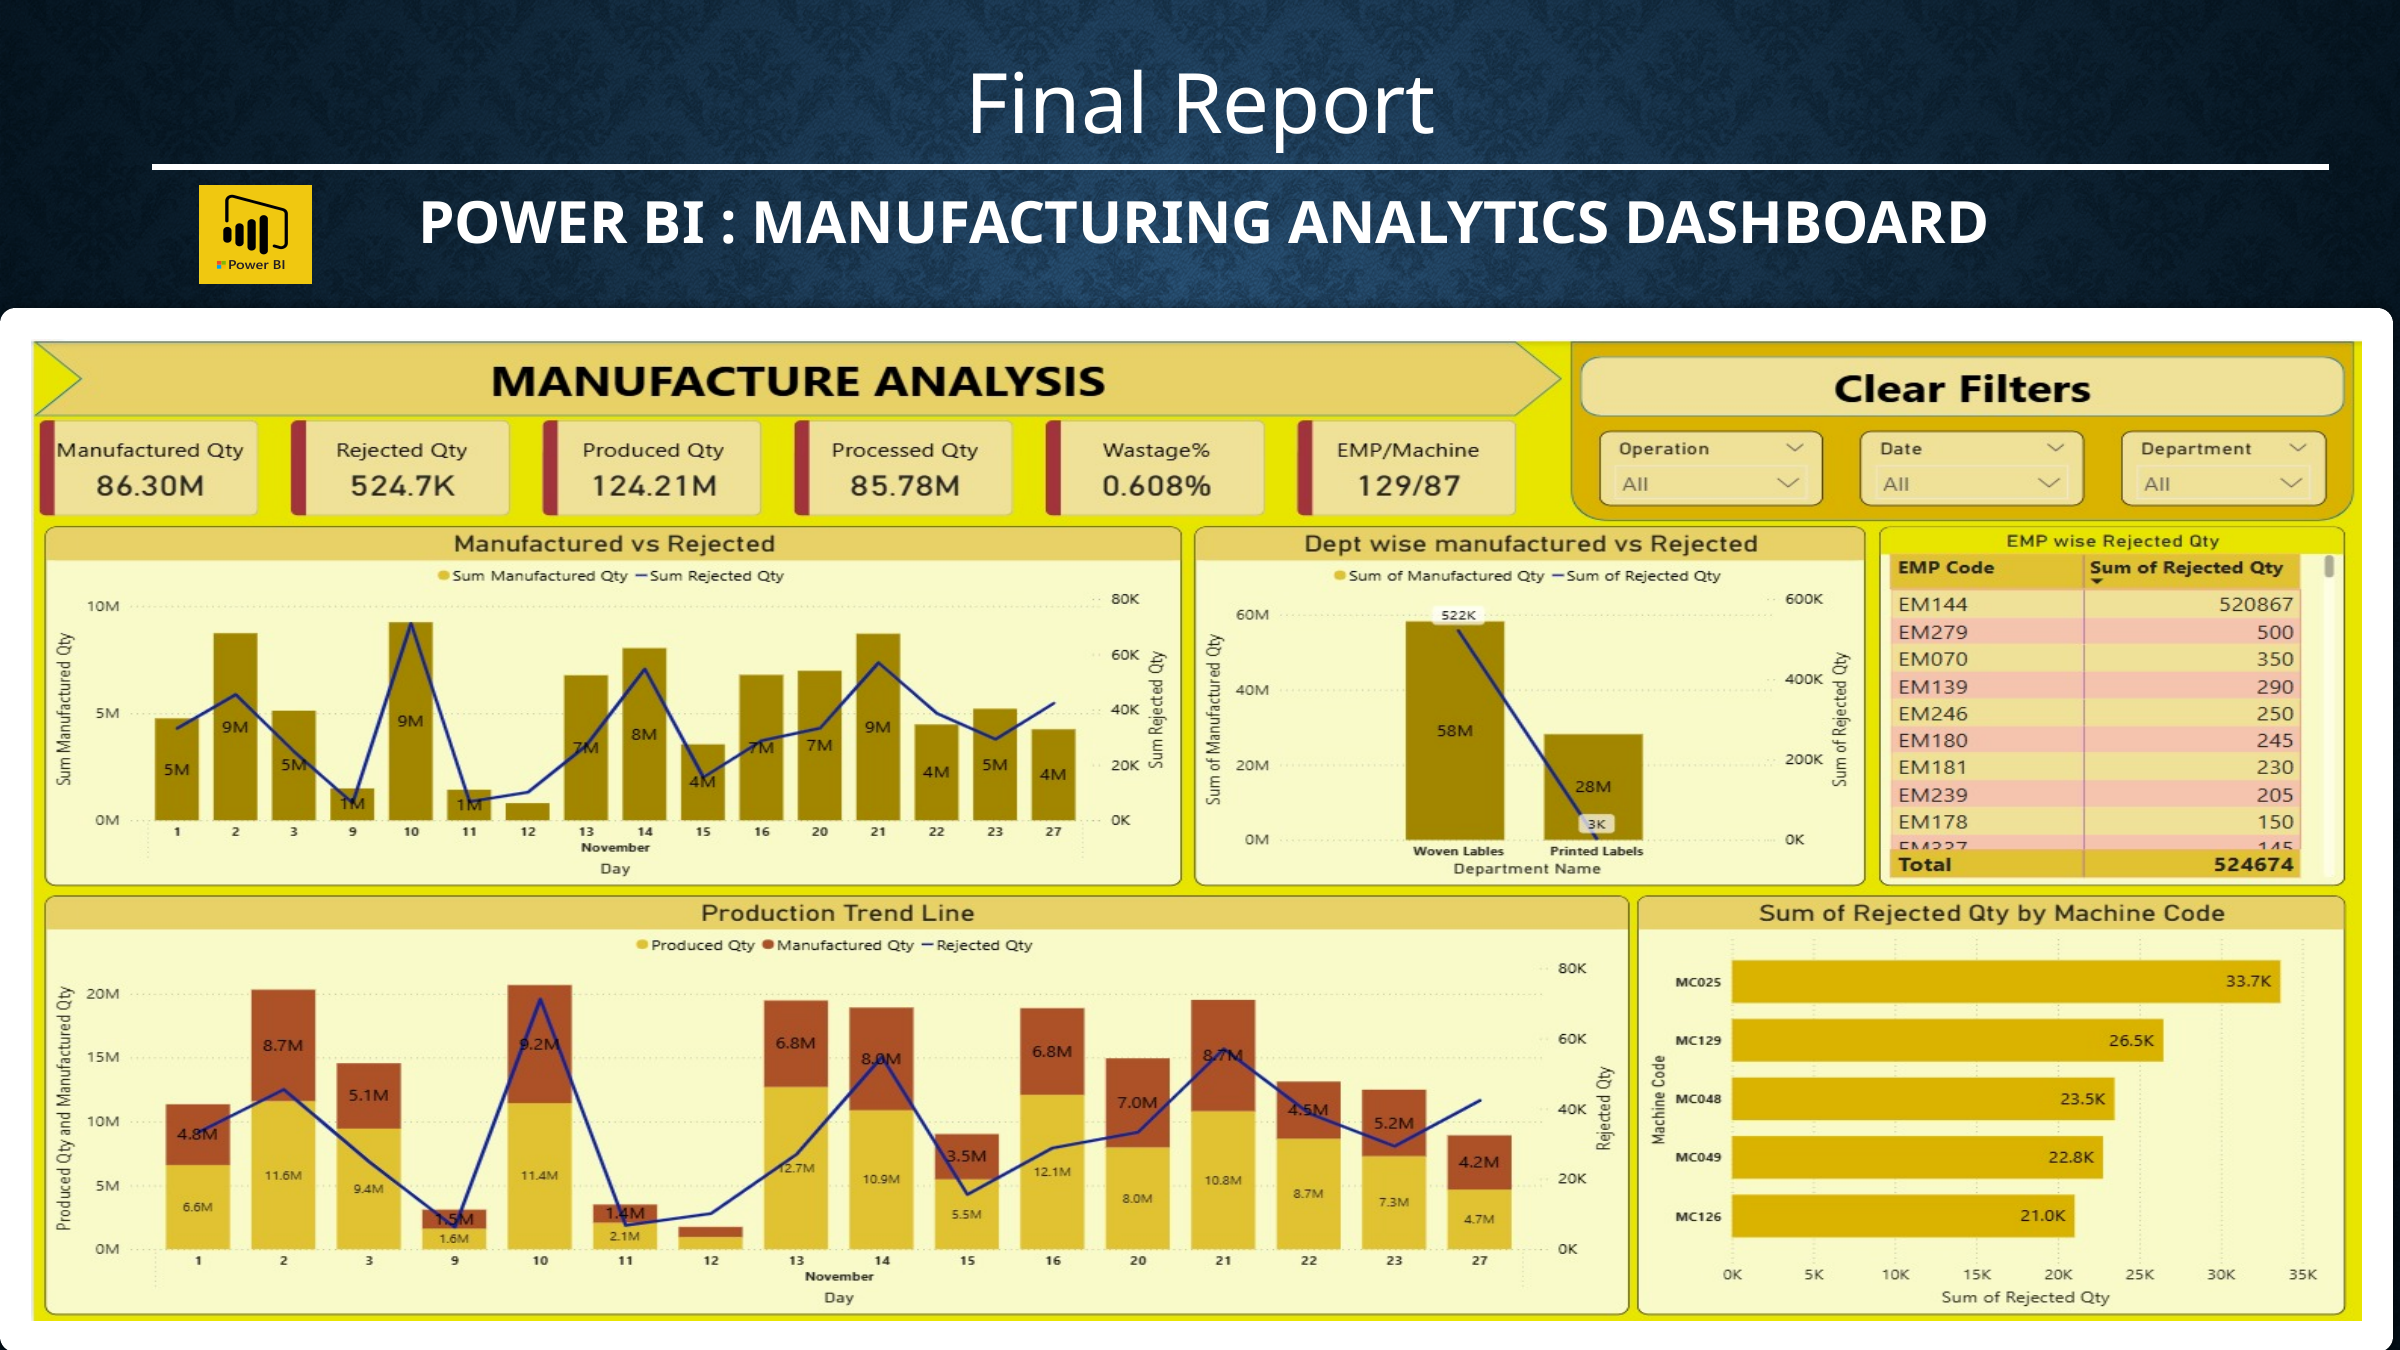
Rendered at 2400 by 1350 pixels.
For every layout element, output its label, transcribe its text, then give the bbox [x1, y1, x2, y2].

picture [151, 164, 2330, 170]
picture [198, 185, 312, 285]
picture [30, 338, 2363, 1322]
text_box Final Report [112, 49, 2289, 150]
text_box POWER BI : MANUFACTURING ANALYTICS DASHBOARD [403, 208, 2119, 263]
